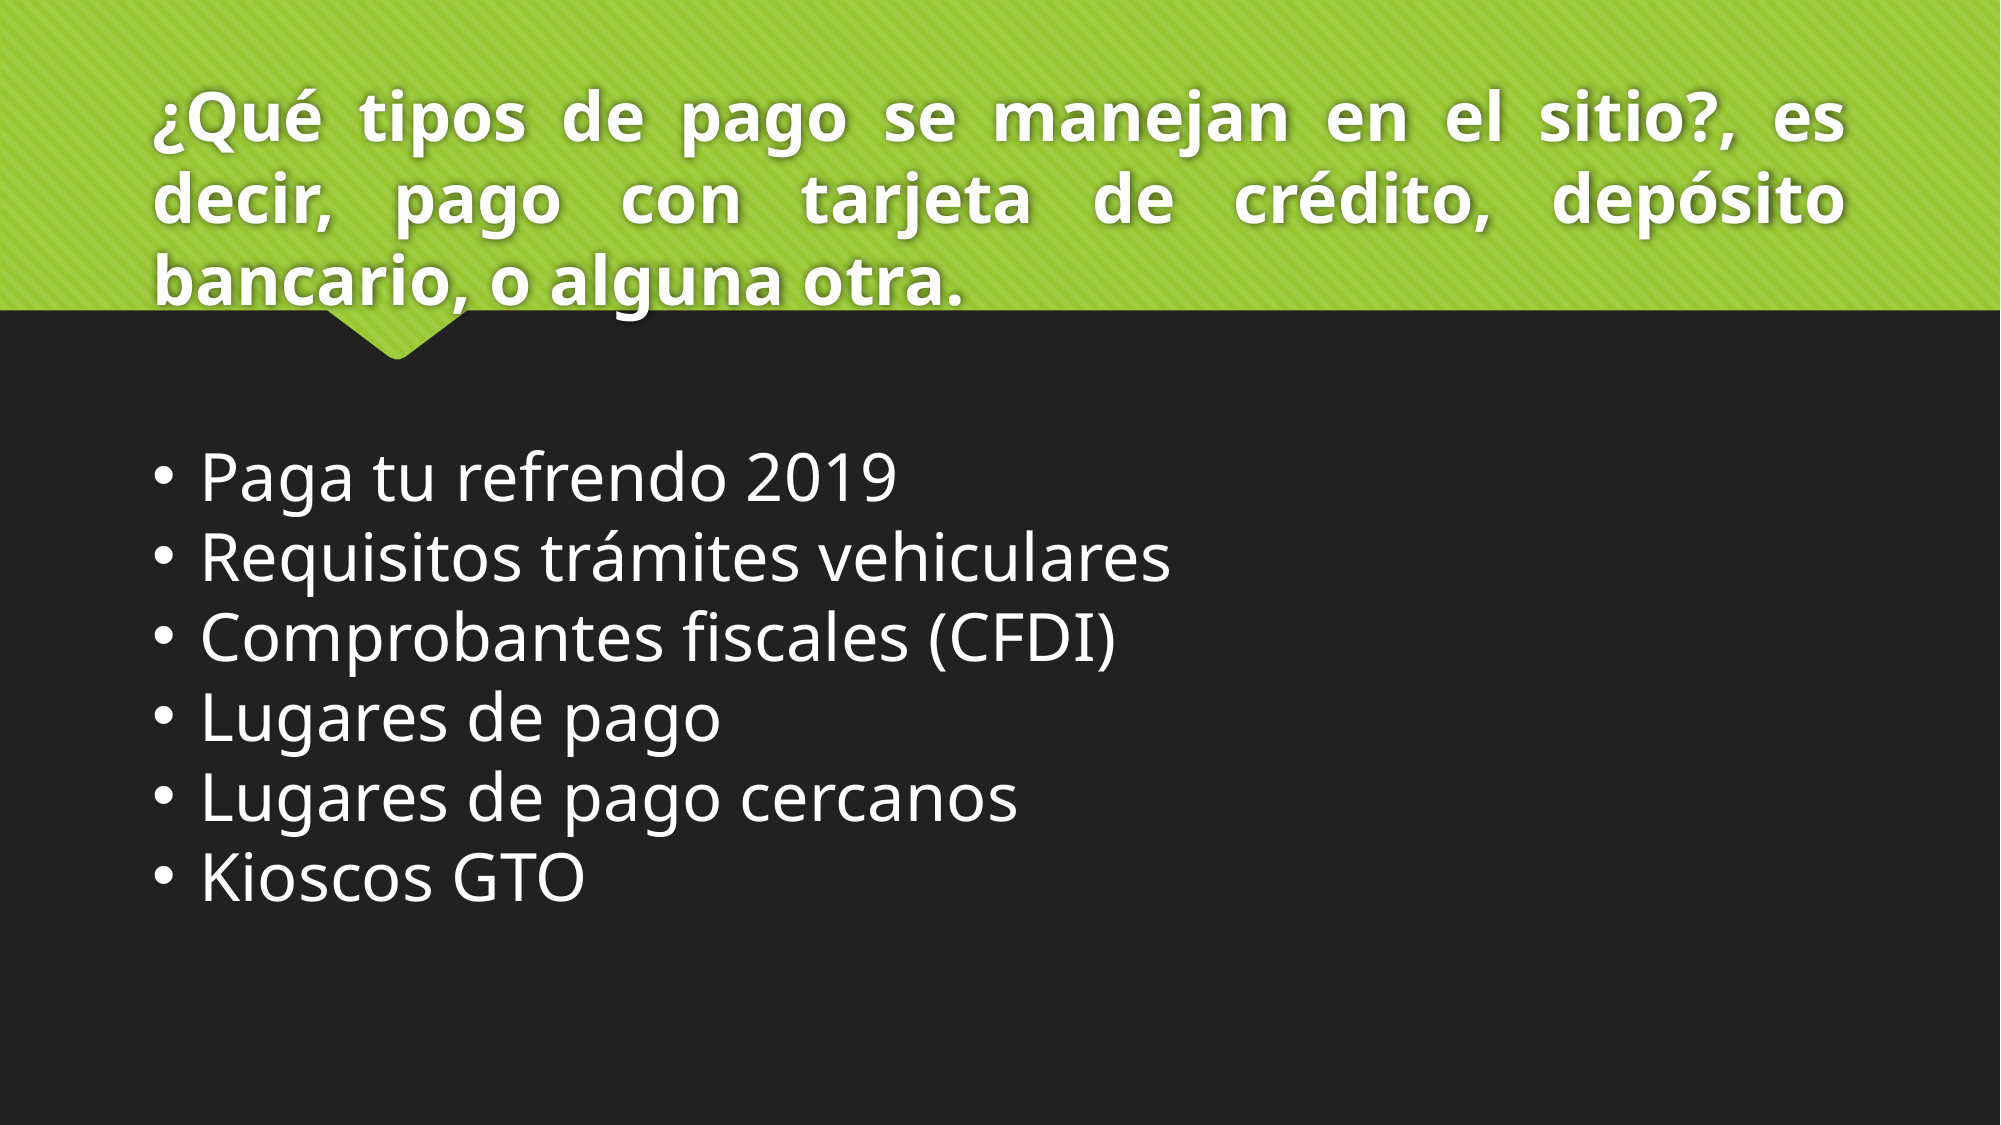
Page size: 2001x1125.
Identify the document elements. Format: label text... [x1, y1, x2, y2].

title ¿Qué tipos de pago se manejan en el sitio?, es decir, pago con tarjeta de crédito, depósito bancario, o alguna otra. [137, 59, 1863, 327]
text_box Paga tu refrendo 2019 Requisitos trámites vehiculares Comprobantes fiscales (CFDI) Lugares de pago Lugares de pago cercanos Kioscos GTO [137, 427, 1863, 922]
